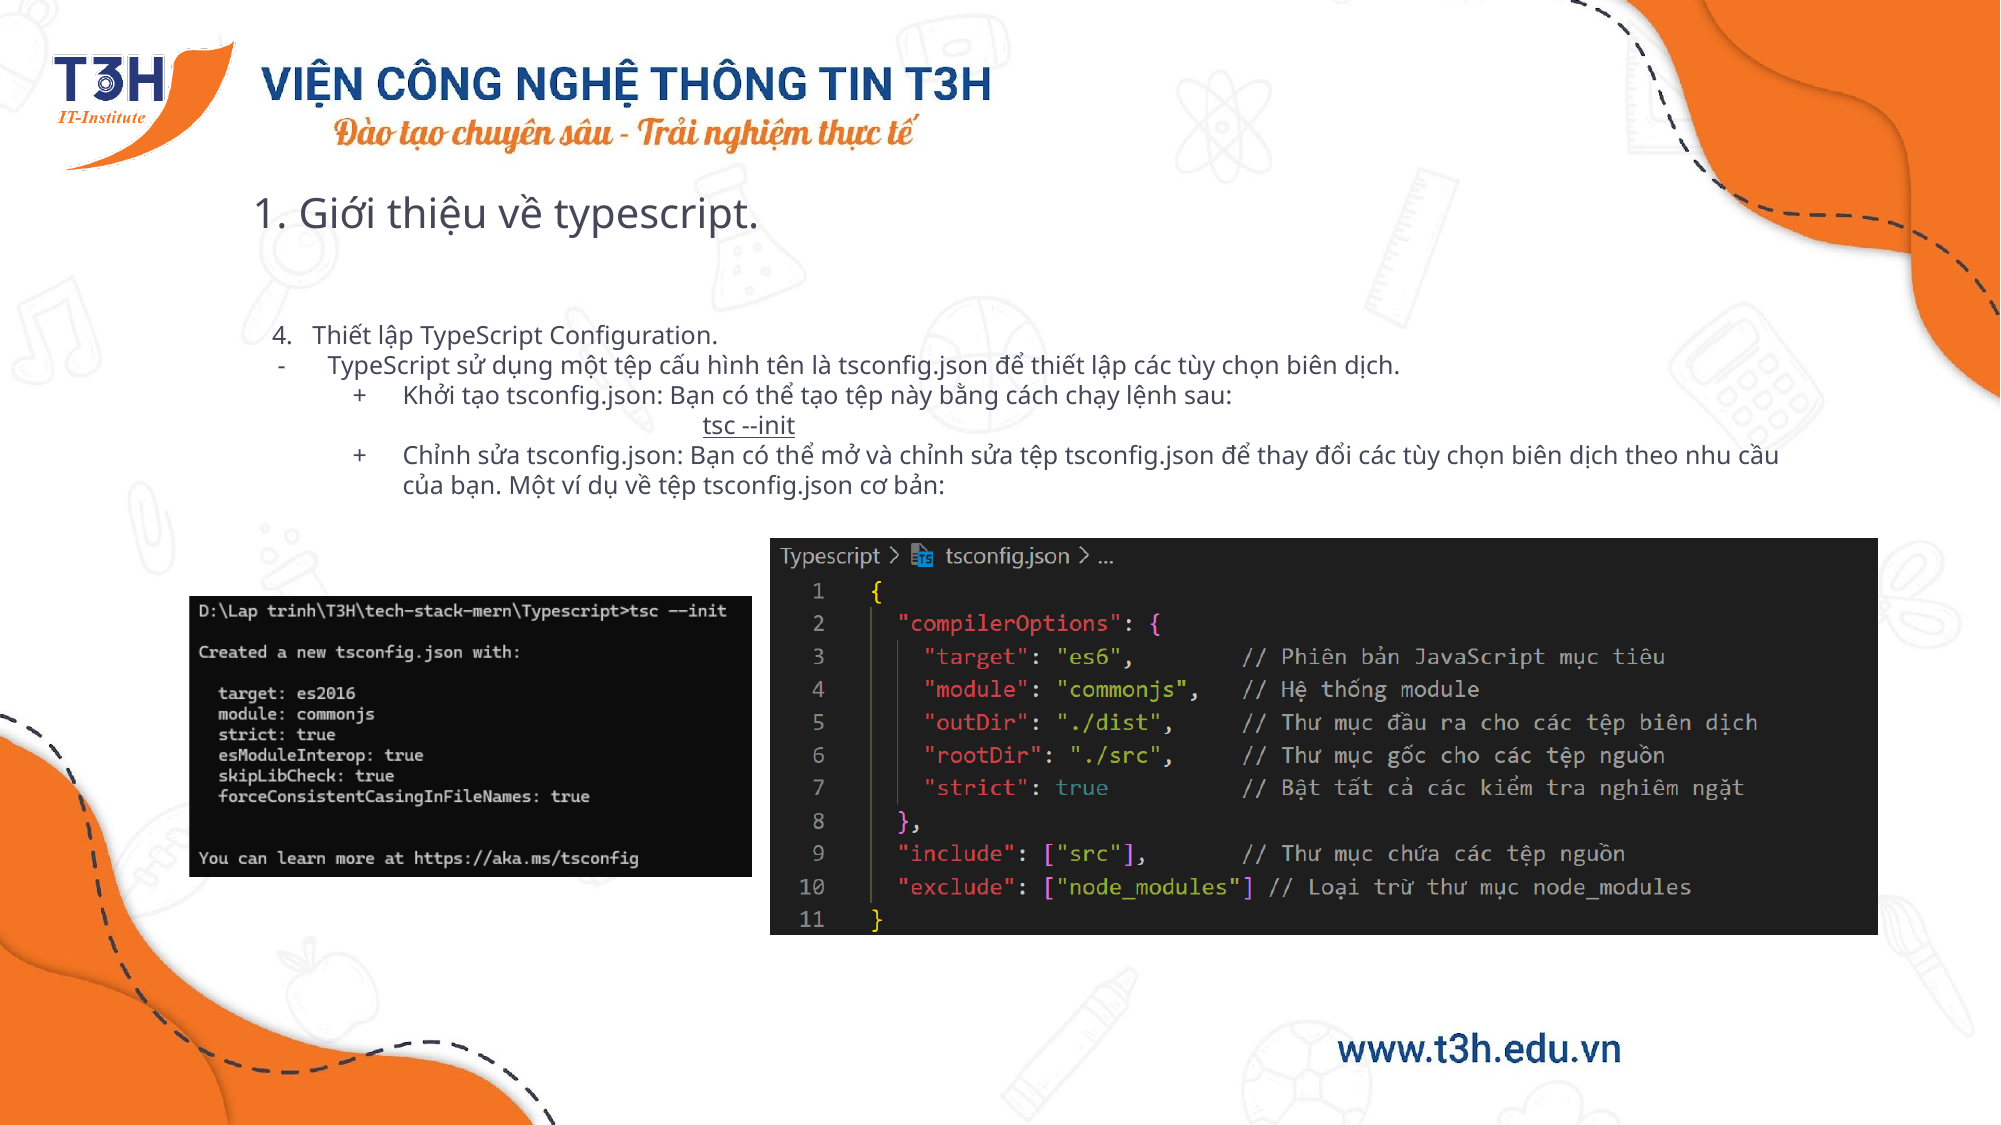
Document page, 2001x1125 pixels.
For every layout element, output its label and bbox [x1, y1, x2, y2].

picture [0, 0, 2000, 1125]
text_box [351, 257, 484, 376]
